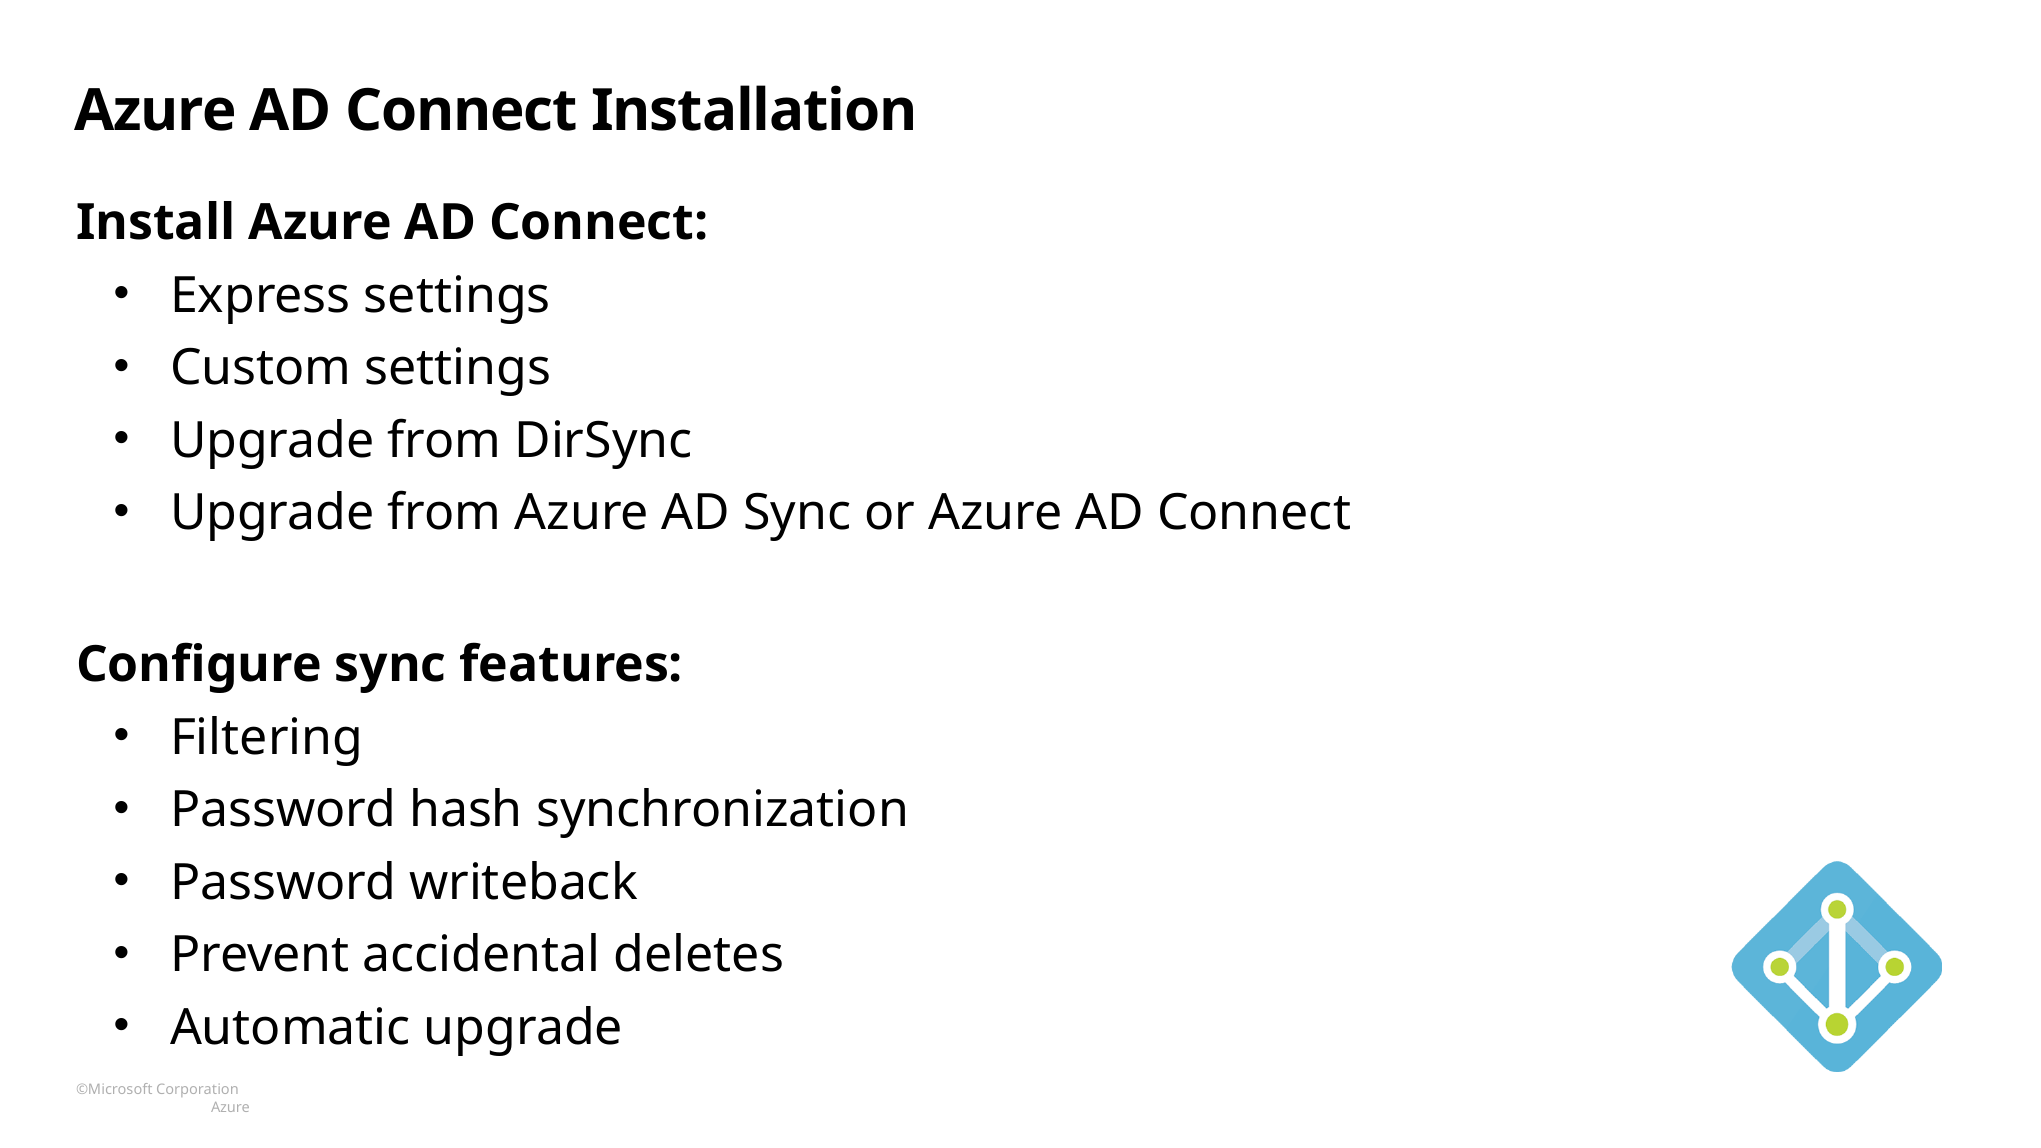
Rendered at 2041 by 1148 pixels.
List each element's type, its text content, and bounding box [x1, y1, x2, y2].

title Azure AD Connect Installation [74, 75, 1967, 144]
picture [1731, 861, 1942, 1072]
list Install Azure AD Connect: Express settings Custom settings Upgrade from DirSync Upgrade from Azure AD Sync or Azure AD Connect Configure sync features: Filtering Password hash synchronization Password writeback Prevent accidental deletes Automatic upgrade [76, 199, 1647, 1109]
